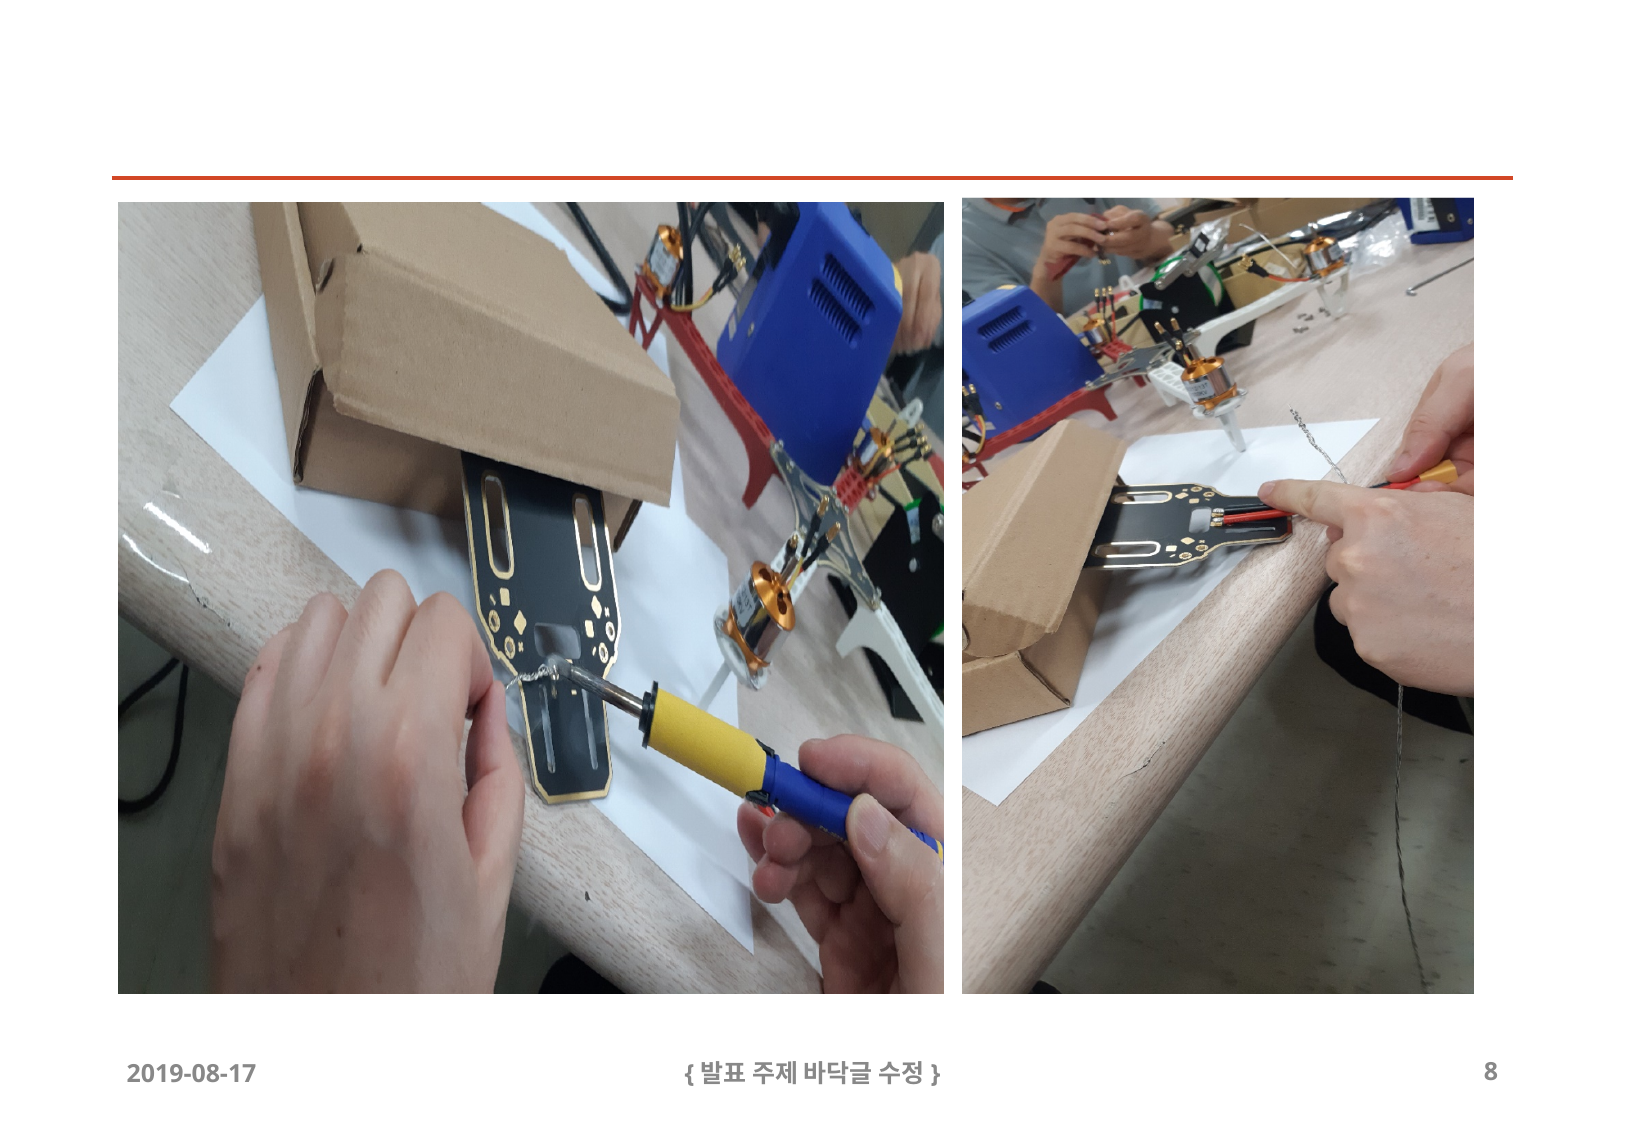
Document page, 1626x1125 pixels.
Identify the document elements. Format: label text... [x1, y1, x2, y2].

picture [116, 201, 944, 994]
footer {발표 주제 바닥글 수정} [538, 1042, 1087, 1103]
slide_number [111, 1042, 303, 1103]
picture [962, 852, 1474, 994]
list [948, 339, 1616, 852]
slide_number ‹#› [1433, 1042, 1514, 1103]
picture [962, 199, 1474, 339]
